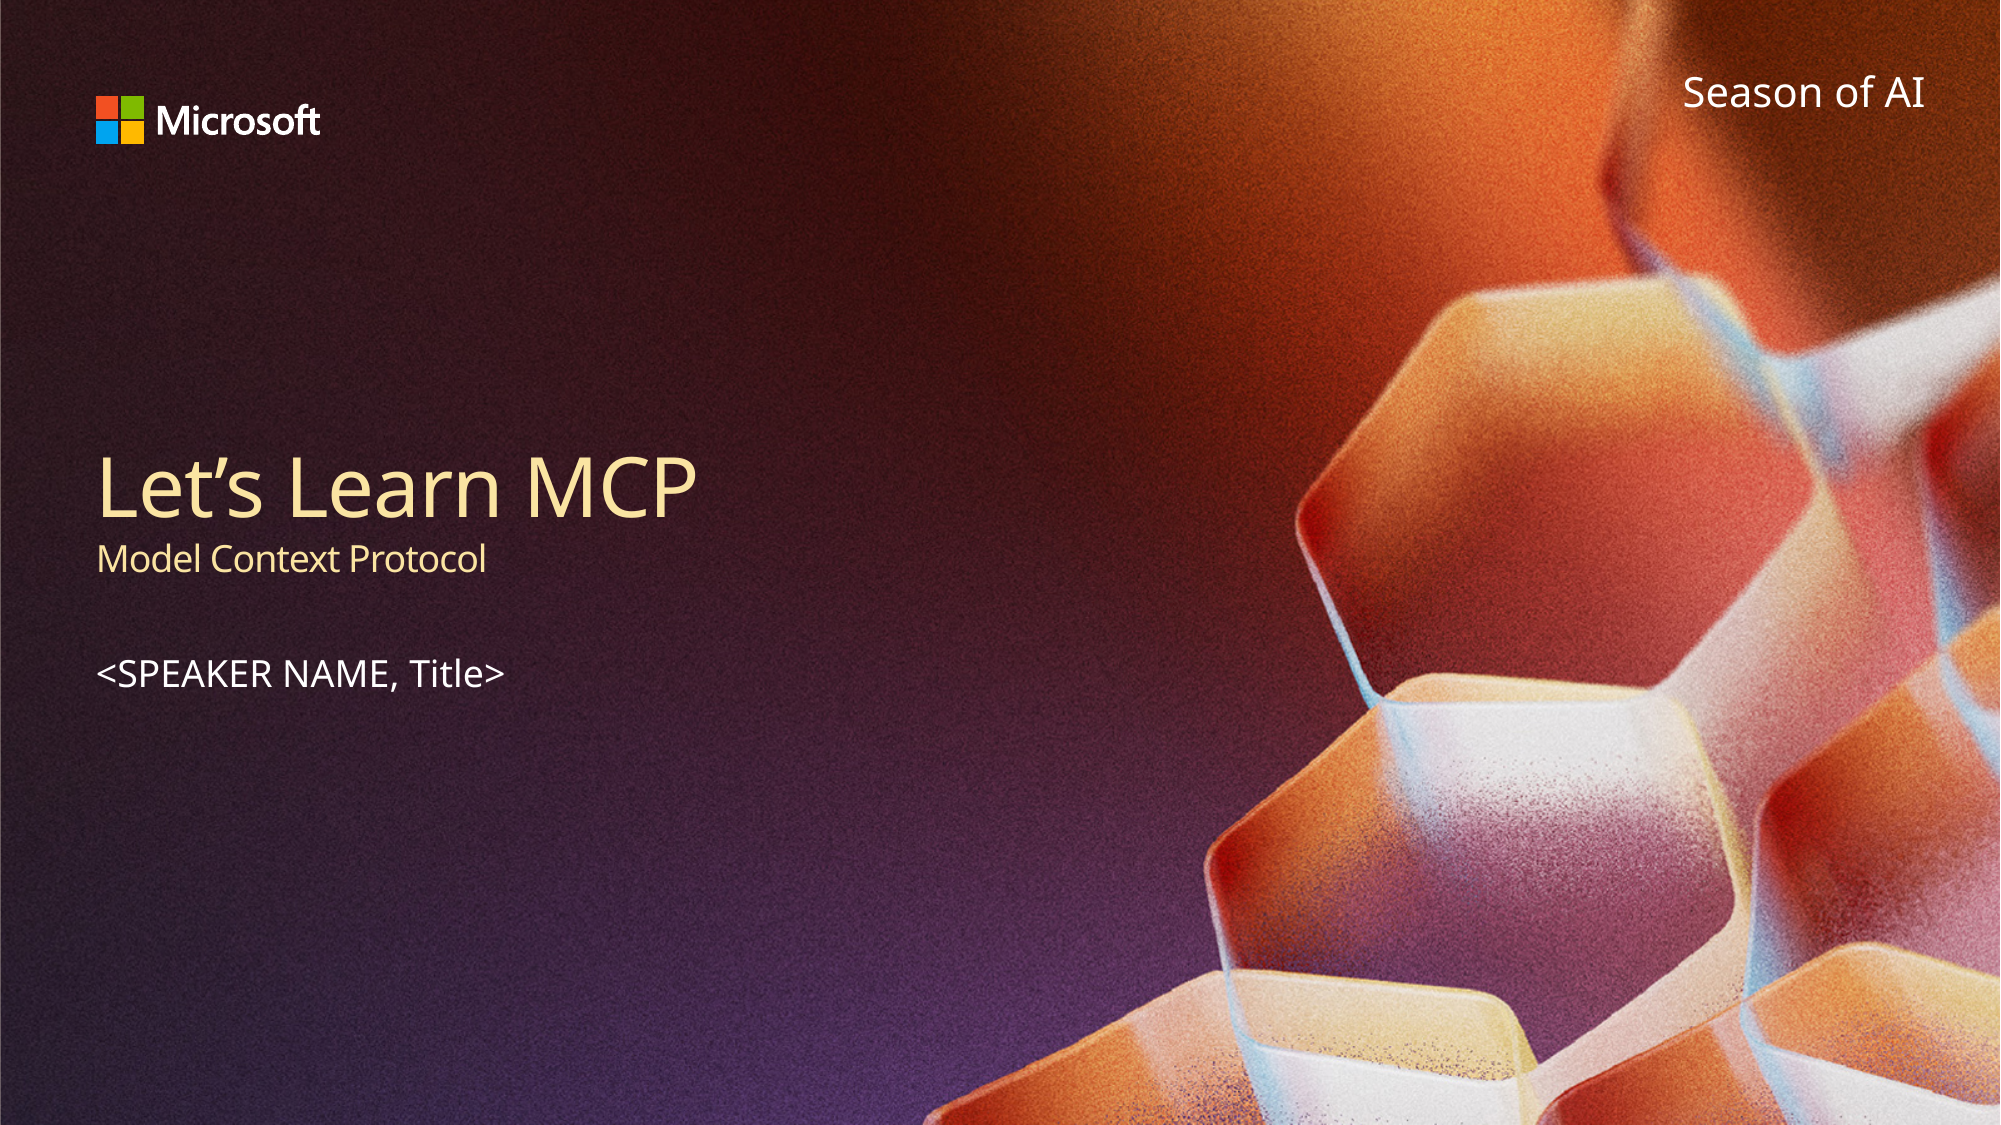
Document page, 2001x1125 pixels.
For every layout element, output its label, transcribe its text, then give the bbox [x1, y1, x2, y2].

text_box Season of AI [1682, 65, 1926, 116]
picture [0, 0, 2000, 1125]
title Let’s Learn MCP Model Context Protocol [95, 433, 1170, 580]
list <SPEAKER NAME, Title> [95, 650, 1011, 696]
